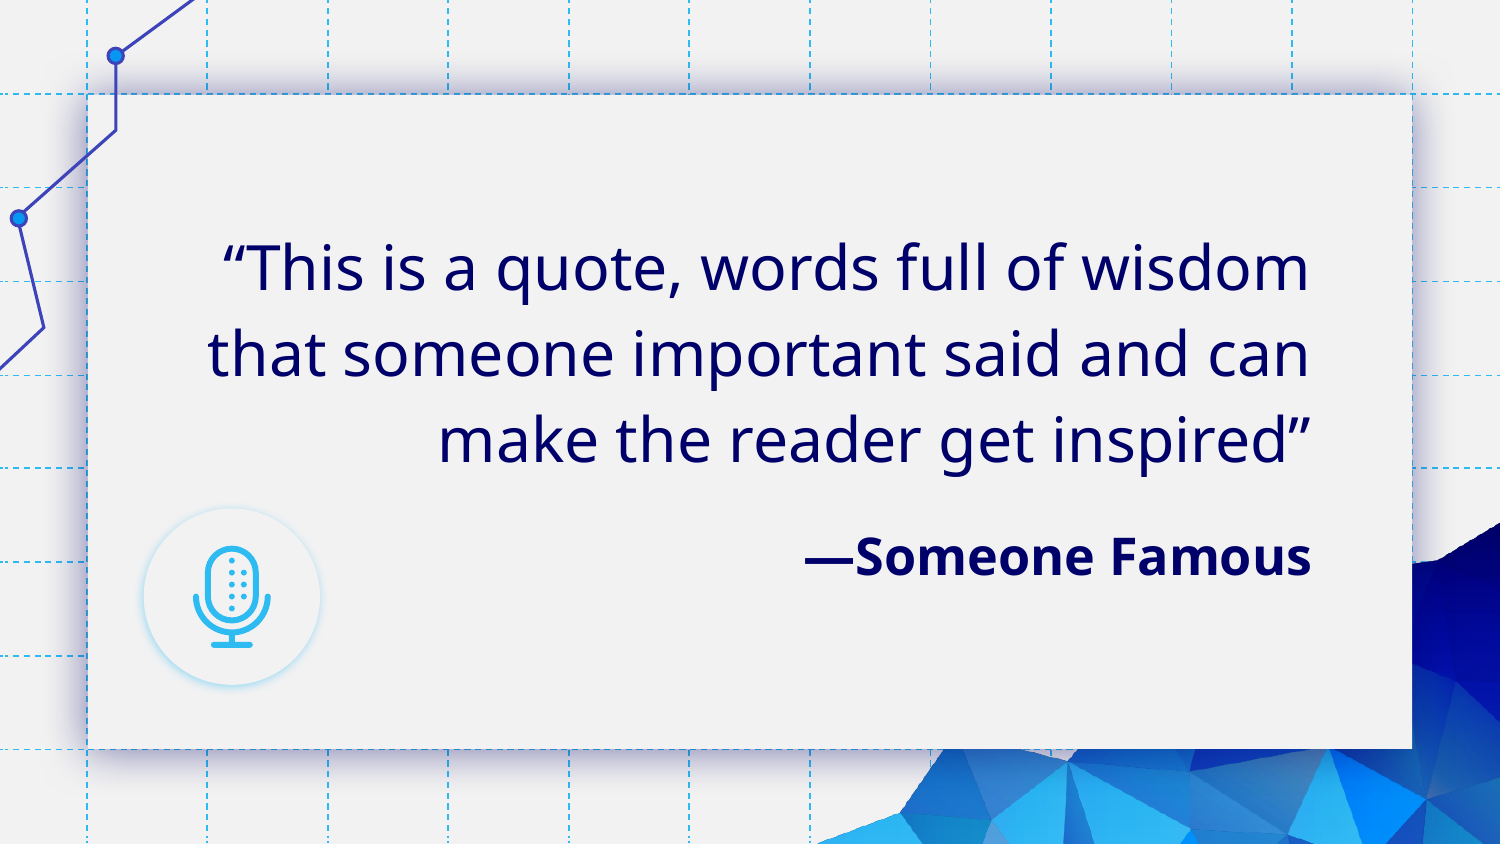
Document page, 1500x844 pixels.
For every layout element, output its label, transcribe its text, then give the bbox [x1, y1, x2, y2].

title —Someone Famous [445, 508, 1328, 601]
picture [812, 521, 1500, 844]
text_box [143, 508, 321, 685]
subtitle “This is a quote, words full of wisdom that someone important said and can make the reader get inspired” [172, 184, 1328, 491]
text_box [192, 545, 271, 648]
